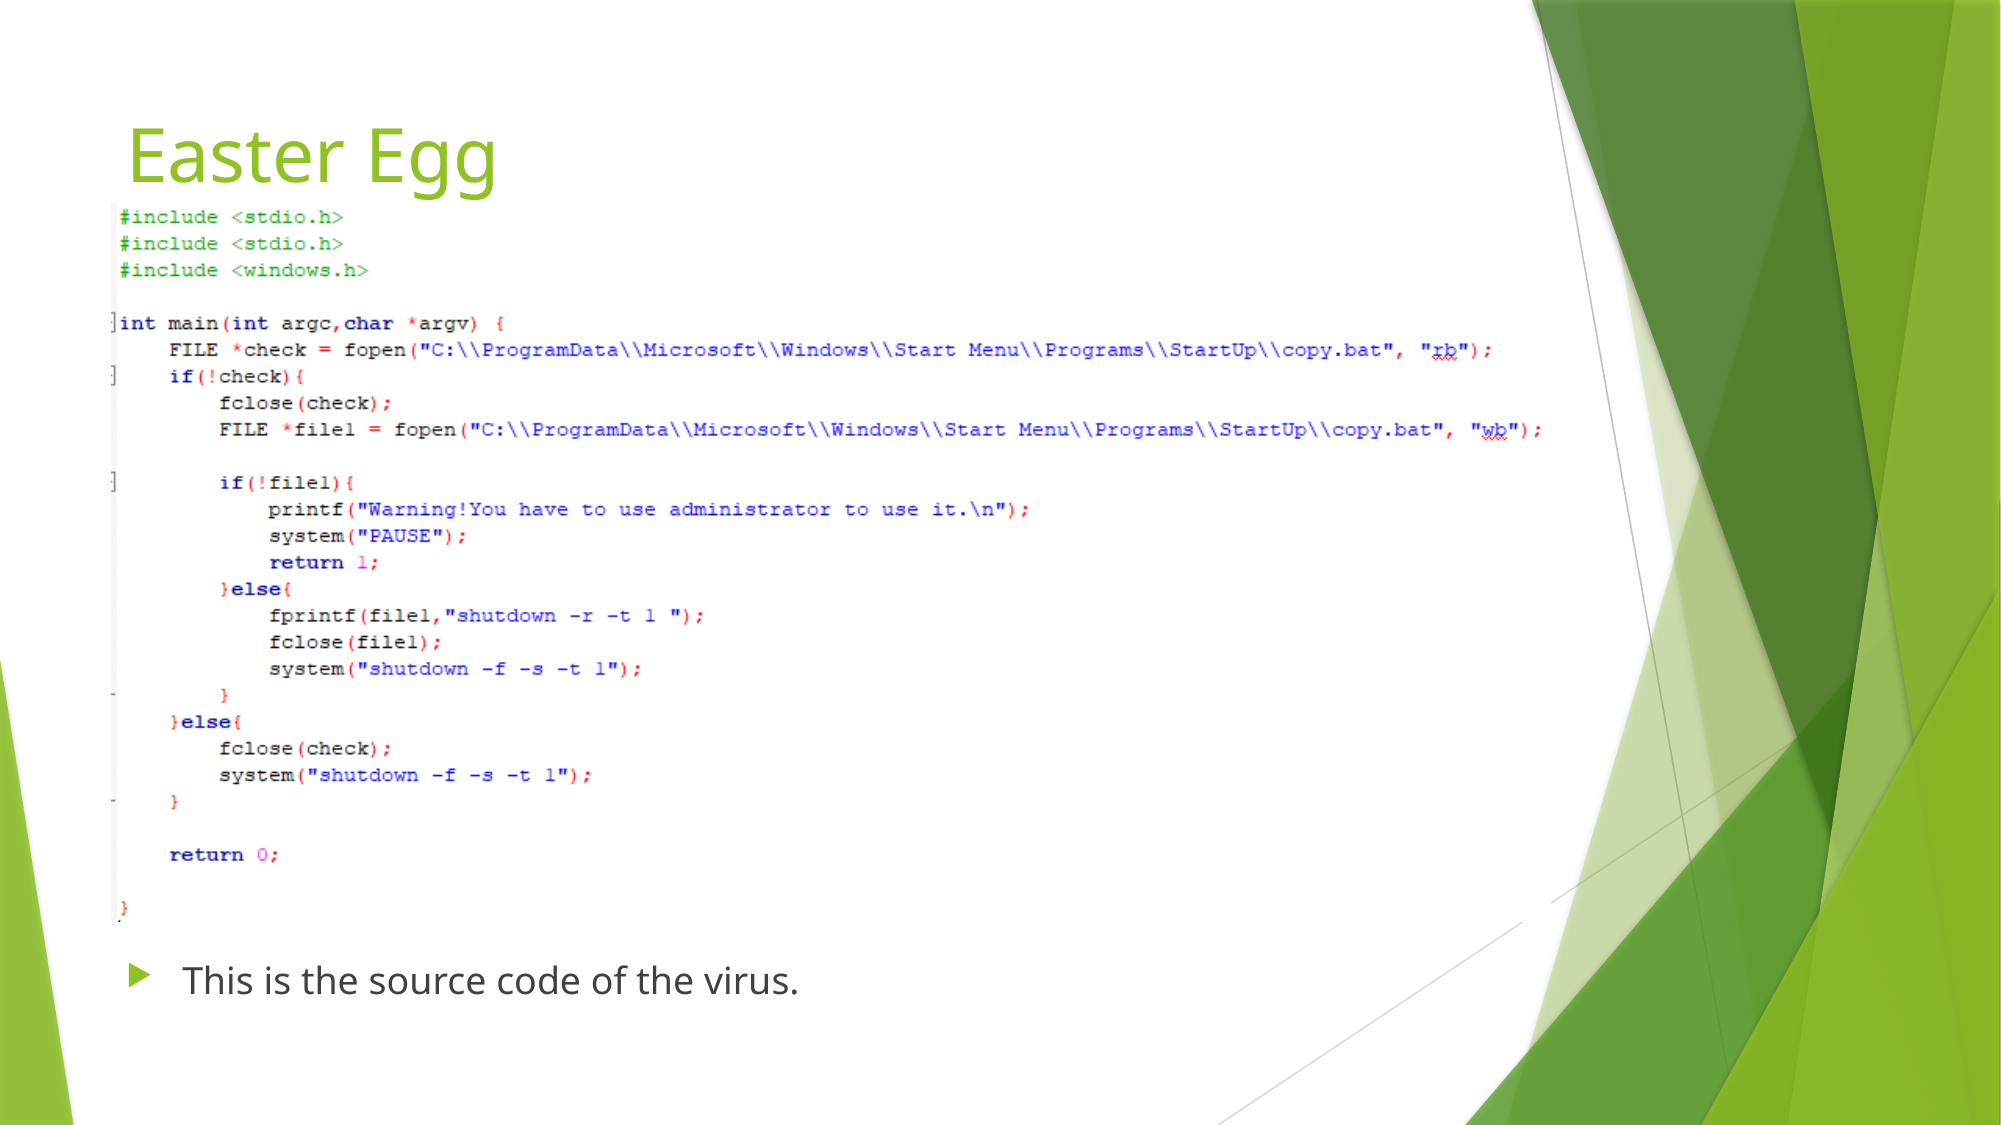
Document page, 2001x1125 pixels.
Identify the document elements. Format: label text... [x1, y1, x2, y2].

picture [110, 202, 1551, 923]
list This is the source code of the virus. [111, 949, 1522, 1058]
title Easter Egg [111, 99, 1522, 201]
